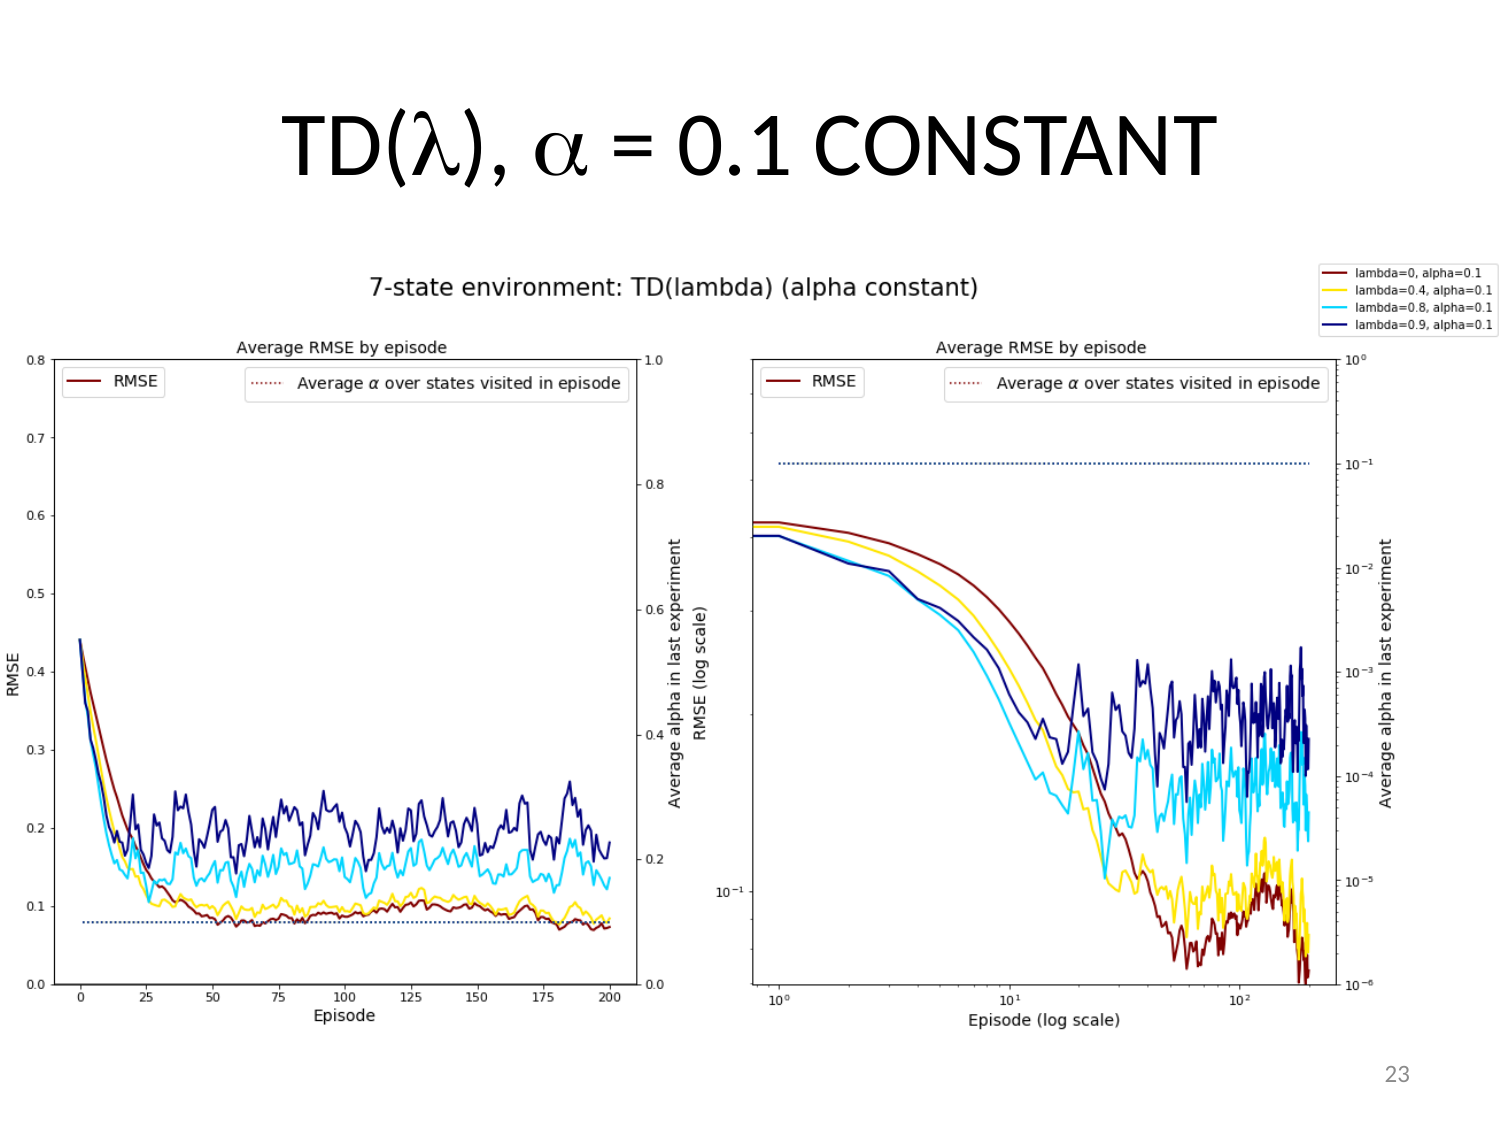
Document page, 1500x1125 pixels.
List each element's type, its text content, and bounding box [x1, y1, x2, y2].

picture [0, 259, 1500, 1036]
title TD(),  = 0.1 CONSTANT [75, 45, 1425, 233]
slide_number 23 [1074, 1044, 1425, 1103]
